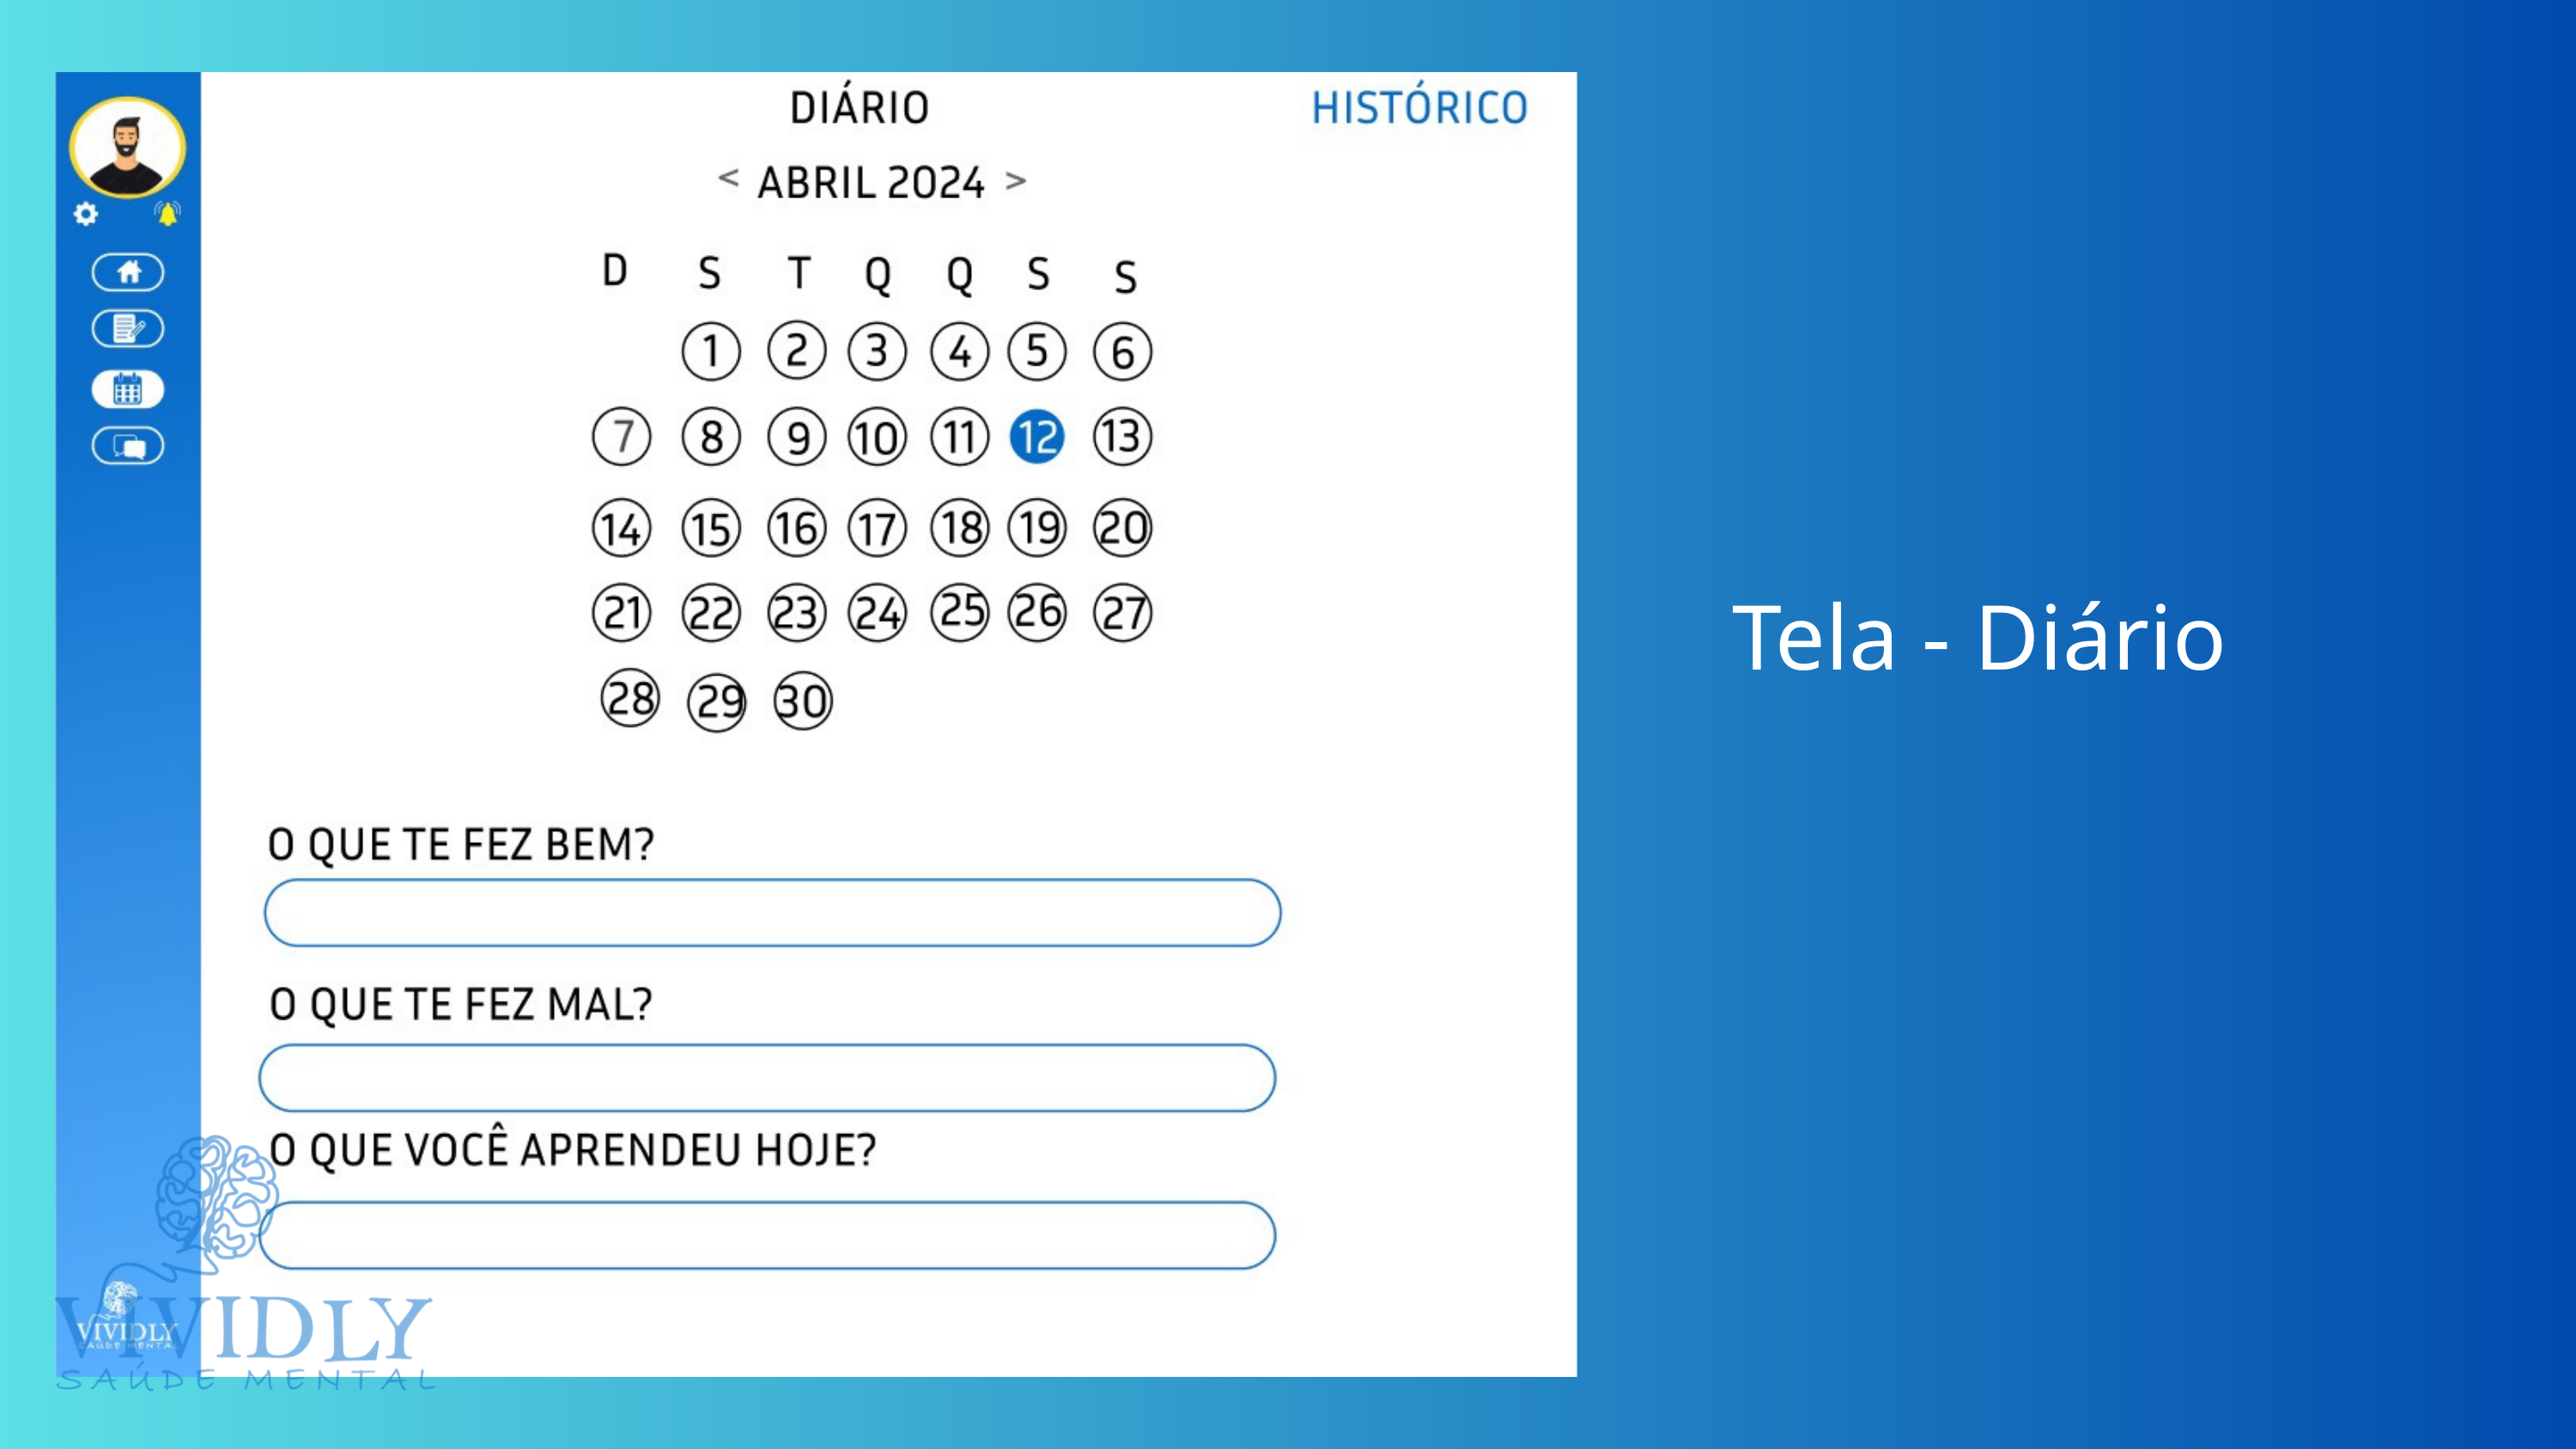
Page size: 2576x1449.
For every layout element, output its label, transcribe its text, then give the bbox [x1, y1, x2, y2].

text_box [55, 72, 1577, 1377]
text_box Tela - Diário [1730, 580, 2229, 796]
text_box [55, 1135, 436, 1391]
